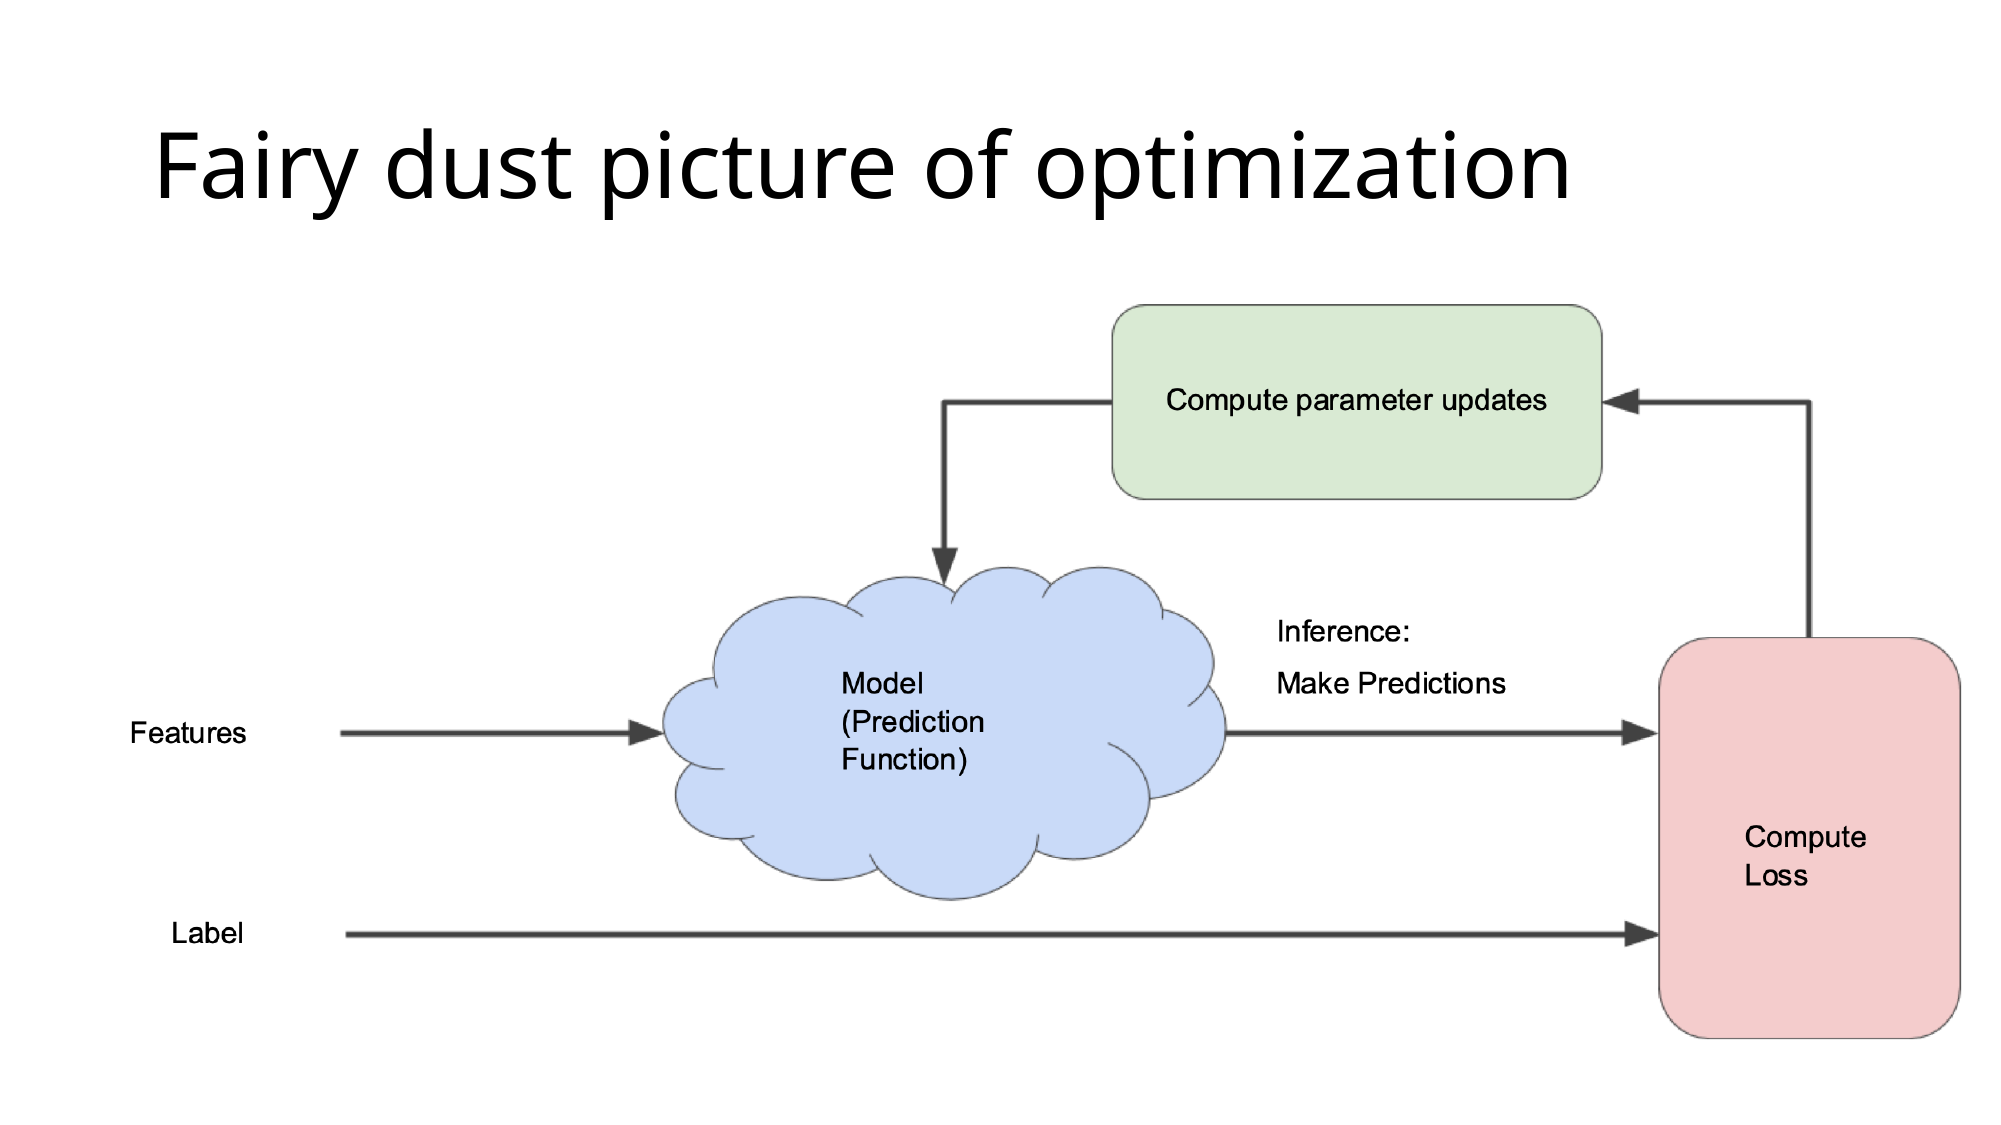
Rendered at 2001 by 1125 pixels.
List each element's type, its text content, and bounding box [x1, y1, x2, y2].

title Fairy dust picture of optimization [137, 59, 1863, 278]
picture [41, 304, 2000, 1125]
